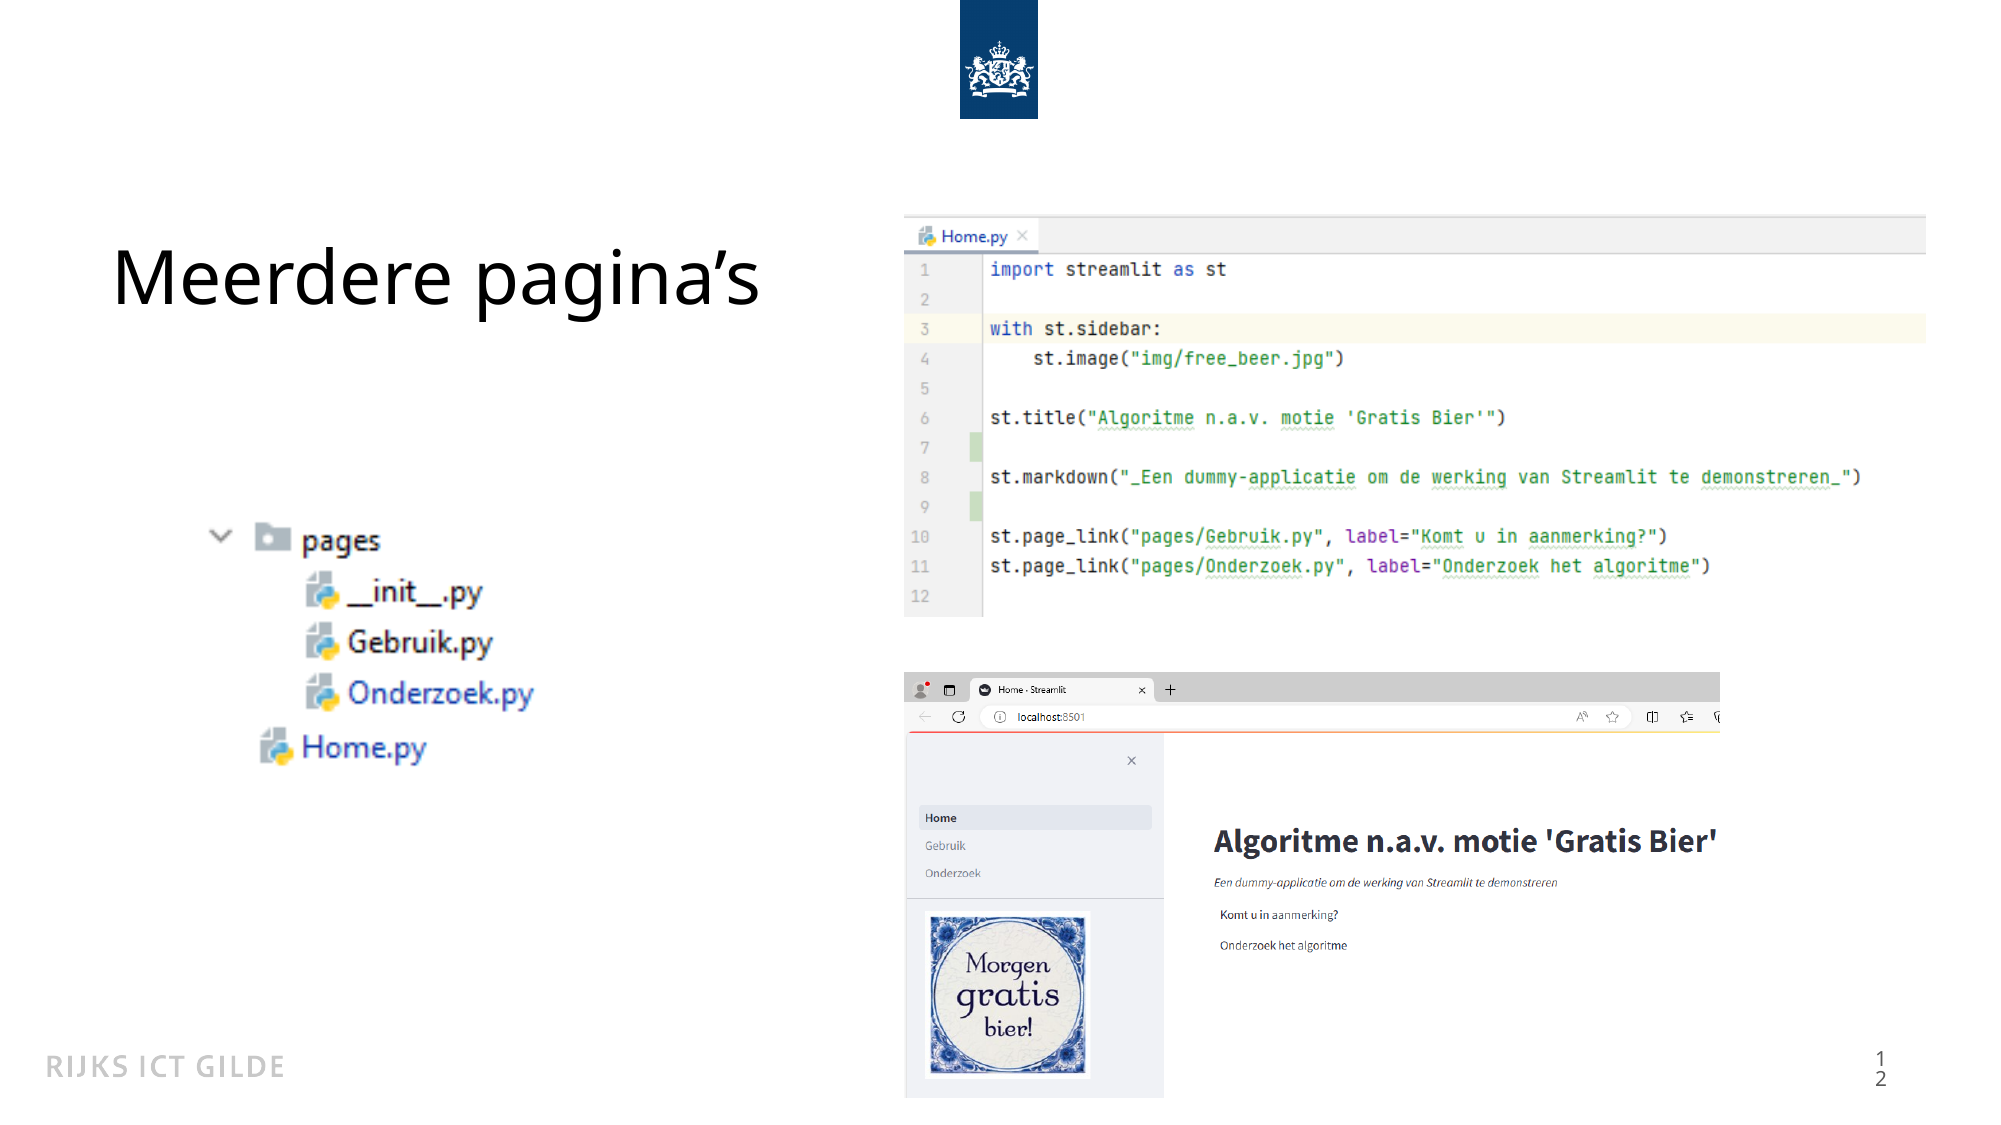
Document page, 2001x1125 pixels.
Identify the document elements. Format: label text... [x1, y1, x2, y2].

picture [42, 1024, 592, 1082]
title Meerdere pagina’s [103, 172, 1897, 329]
picture [960, 0, 1038, 119]
picture [904, 214, 1926, 617]
slide_number 12 [1874, 1047, 1897, 1074]
picture [904, 672, 1720, 1098]
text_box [182, 508, 598, 772]
